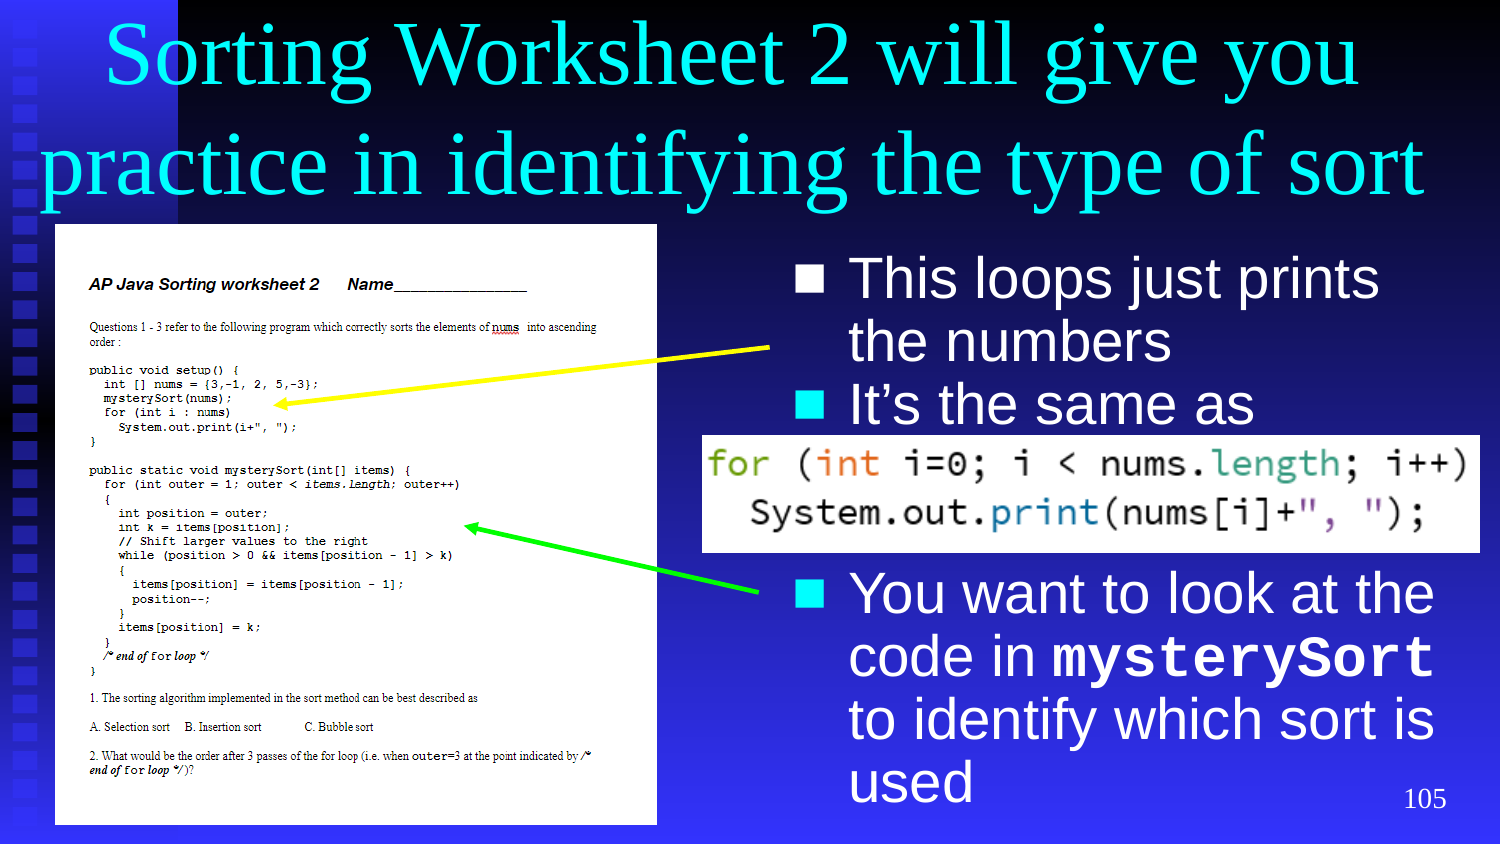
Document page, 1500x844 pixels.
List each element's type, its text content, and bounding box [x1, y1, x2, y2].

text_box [463, 525, 759, 593]
title Sorting Worksheet 2 will give you practice in identifying the type of sort [0, 0, 1467, 207]
list This loops just prints the numbers It’s the same as You want to look at the code in mysterySort to identify which sort is used [776, 560, 1473, 747]
picture [702, 434, 1480, 553]
list This loops just prints the numbers It’s the same as You want to look at the code in mysterySort to identify which sort is used [776, 240, 1473, 433]
picture [55, 224, 658, 826]
text_box ‹#› [1149, 768, 1463, 826]
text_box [272, 346, 770, 406]
